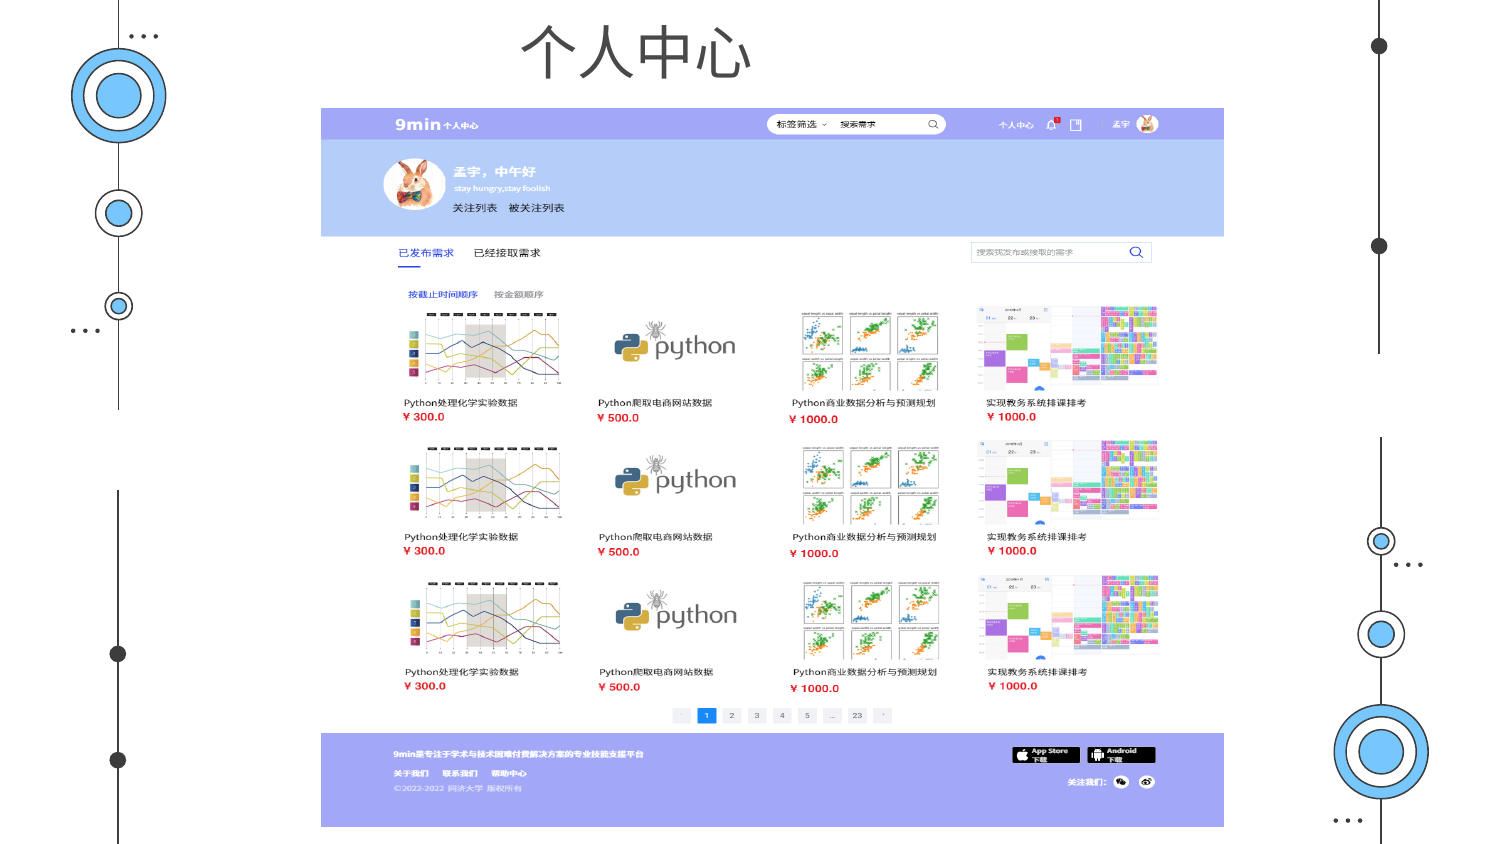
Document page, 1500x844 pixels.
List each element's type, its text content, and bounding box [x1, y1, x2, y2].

picture [321, 108, 1224, 827]
text_box 个人中心 [185, 1, 1087, 96]
